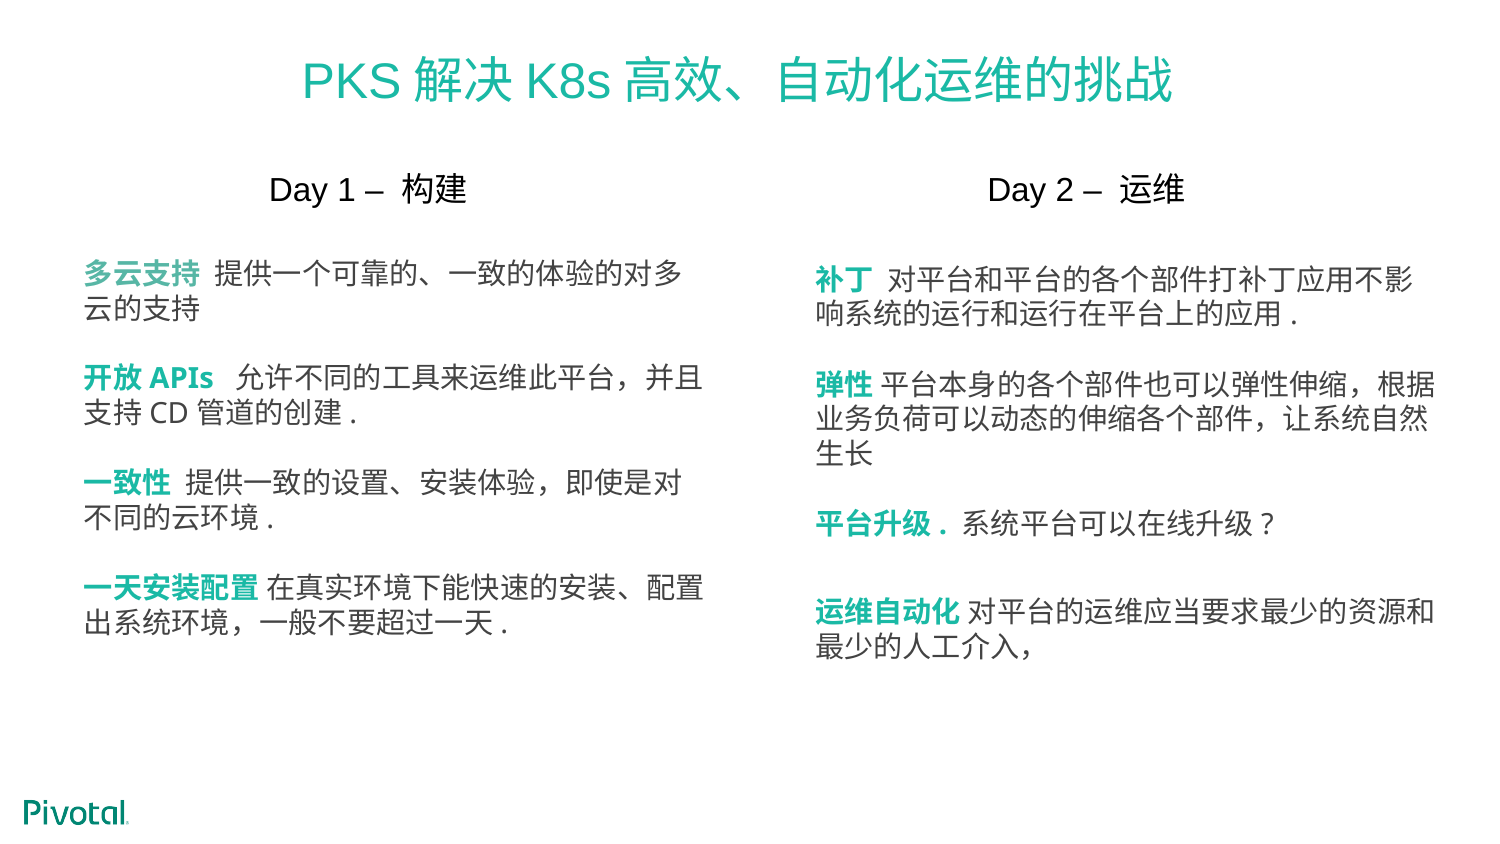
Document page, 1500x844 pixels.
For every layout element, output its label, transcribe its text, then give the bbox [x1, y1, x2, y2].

text_box Day 2 – 运维 [979, 160, 1273, 212]
picture [0, 782, 148, 844]
text_box 补丁 对平台和平台的各个部件打补丁应用不影响系统的运行和运行在平台上的应用. 弹性 平台本身的各个部件也可以弹性伸缩，根据业务负荷可以动态的伸缩各个部件，让系统自然生长 平台升级. 系统平台可以在线升级? 运维自动化 对平台的运维应当要求最少的资源和最少的人工介入， [807, 253, 1445, 818]
text_box Day 1 – 构建 [261, 160, 503, 212]
text_box 多云支持 提供一个可靠的、一致的体验的对多云的支持 开放APIs 允许不同的工具来运维此平台，并且支持CD管道的创建. 一致性 提供一致的设置、安装体验，即使是对不同的云环境. 一天安装配置 在真实环境下能快速的安装、配置出系统环境，一般不要超过一天. [76, 247, 714, 830]
text_box PKS解决K8s高效、自动化运维的挑战 [9, 41, 1466, 117]
